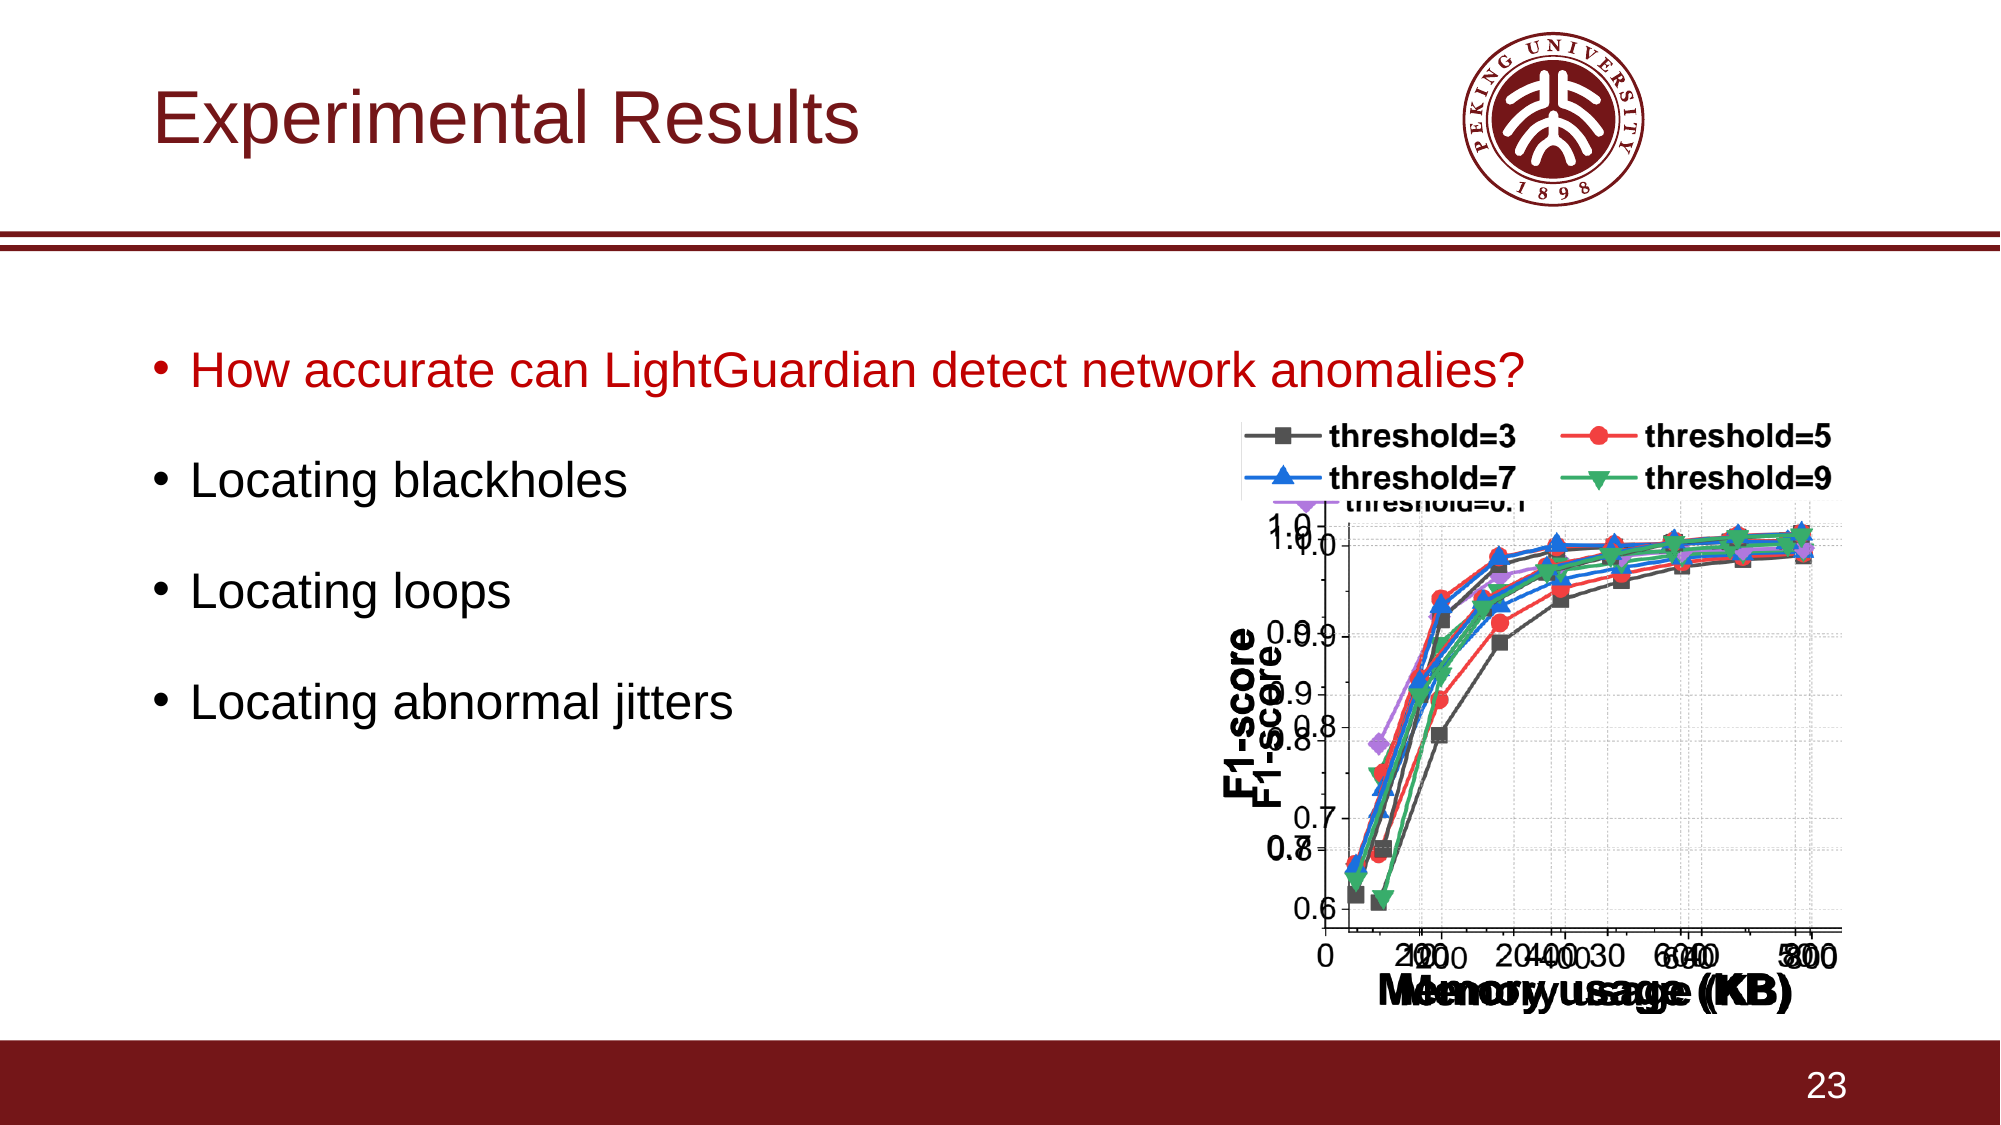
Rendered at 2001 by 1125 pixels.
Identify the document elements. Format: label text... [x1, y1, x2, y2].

picture [1222, 422, 1842, 1014]
list How accurate can LightGuardian detect network anomalies? Locating blackholes Locating loops Locating abnormal jitters [137, 299, 1863, 1014]
slide_number 23 [1412, 1053, 1863, 1114]
title Experimental Results [137, 32, 1413, 207]
